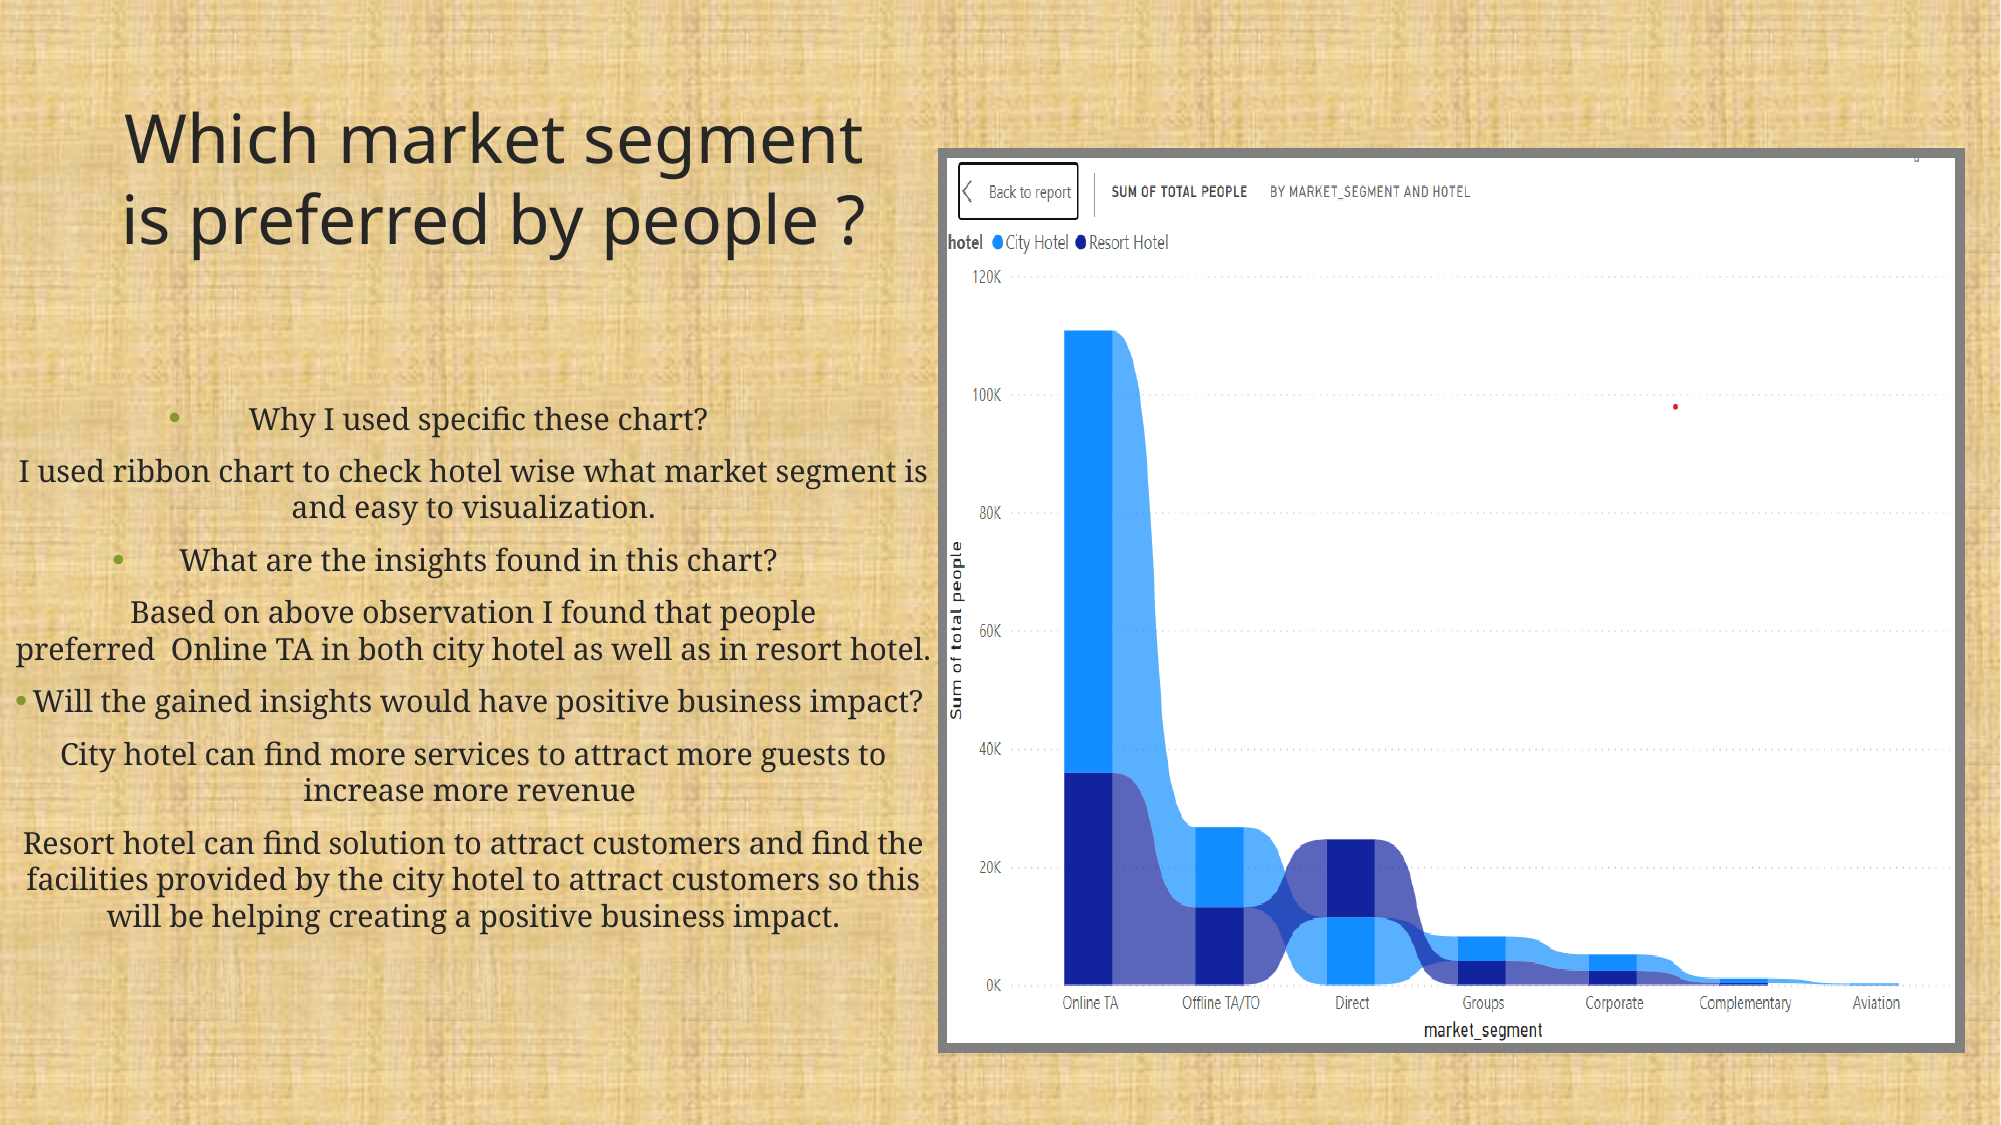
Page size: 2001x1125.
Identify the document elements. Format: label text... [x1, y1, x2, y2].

picture [0, 0, 2001, 1125]
title Which market segment is preferred by people ? [102, 57, 886, 296]
list Why I used specific these chart? I used ribbon chart to check hotel wise what market segment is and easy to visualization. What are the insights found in this chart? Based on above observation I found that people preferred Online TA in both city hotel as well as in resort hotel. Will the gained insights would have positive business impact? City hotel can find more services to attract more guests to increase more revenue Resort hotel can find solution to attract customers and find the facilities provided by the city hotel to attract customers so this will be helping creating a positive business impact. [0, 392, 947, 949]
picture [947, 157, 1956, 1044]
